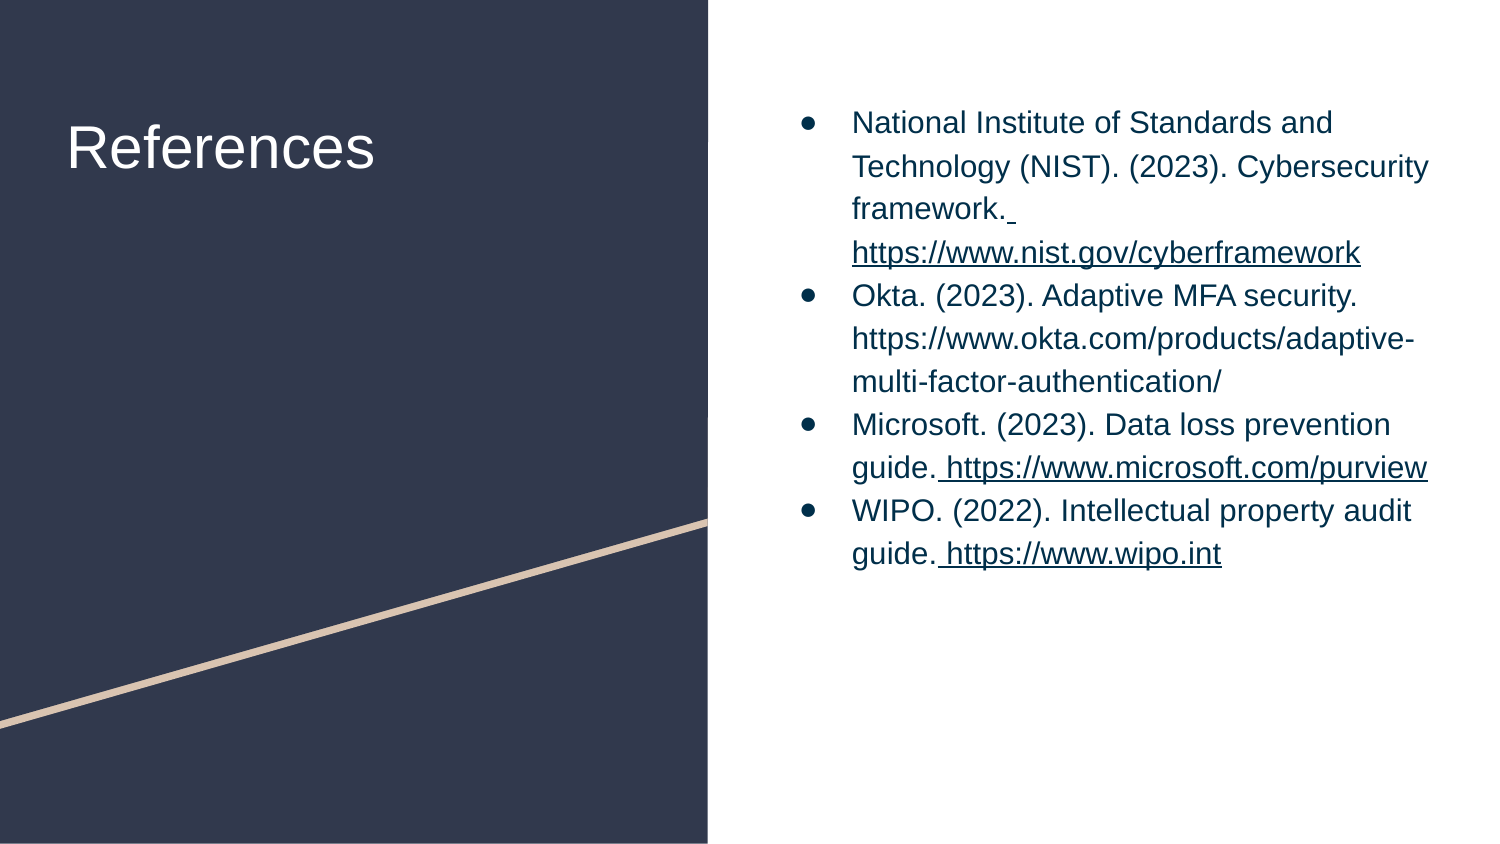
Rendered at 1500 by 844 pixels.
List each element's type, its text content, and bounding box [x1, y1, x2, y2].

list National Institute of Standards and Technology (NIST). (2023). Cybersecurity framework. https://www.nist.gov/cyberframework Okta. (2023). Adaptive MFA security. https://www.okta.com/products/adaptive-multi-factor-authentication/ Microsoft. (2023). Data loss prevention guide. https://www.microsoft.com/purview WIPO. (2022). Intellectual property audit guide. https://www.wipo.int [761, 82, 1446, 755]
title References [51, 82, 660, 494]
